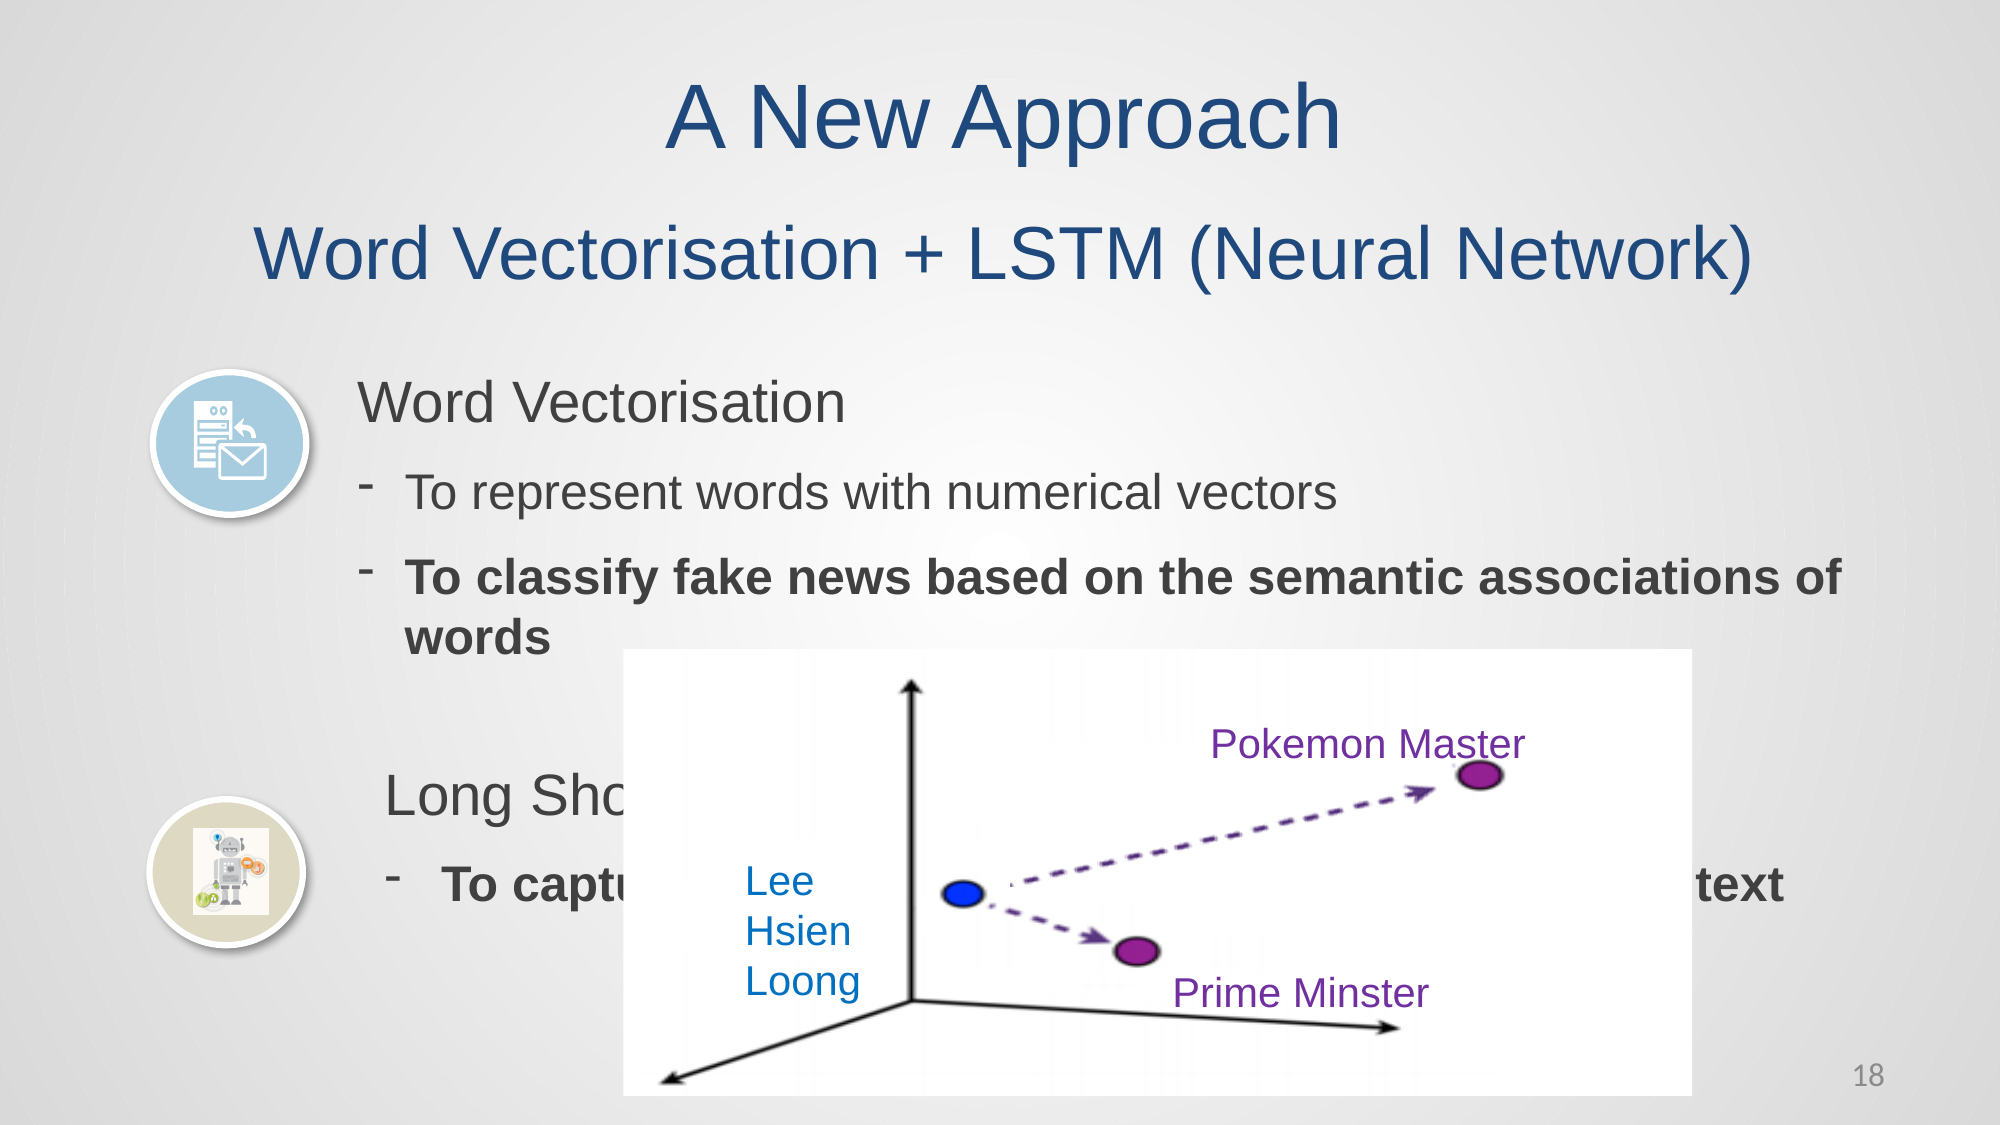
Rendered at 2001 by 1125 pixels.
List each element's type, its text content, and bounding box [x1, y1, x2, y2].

text_box Long Short Term Memory Model (Neural Network) To capture the information on the sequence order of text [369, 749, 618, 920]
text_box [149, 798, 304, 946]
text_box [150, 370, 309, 517]
text_box A New Approach Word Vectorisation + LSTM (Neural Network) [85, 50, 1924, 303]
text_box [623, 648, 1693, 1096]
text_box [193, 401, 257, 468]
text_box Long Short Term Memory Model (Neural Network) To capture the information on the sequence order of text [1696, 749, 1931, 920]
text_box [218, 443, 267, 480]
picture [192, 827, 270, 915]
text_box Word Vectorisation To represent words with numerical vectors To classify fake news based on the semantic associations of words [342, 356, 1904, 672]
slide_number 18 [1692, 1042, 1900, 1103]
